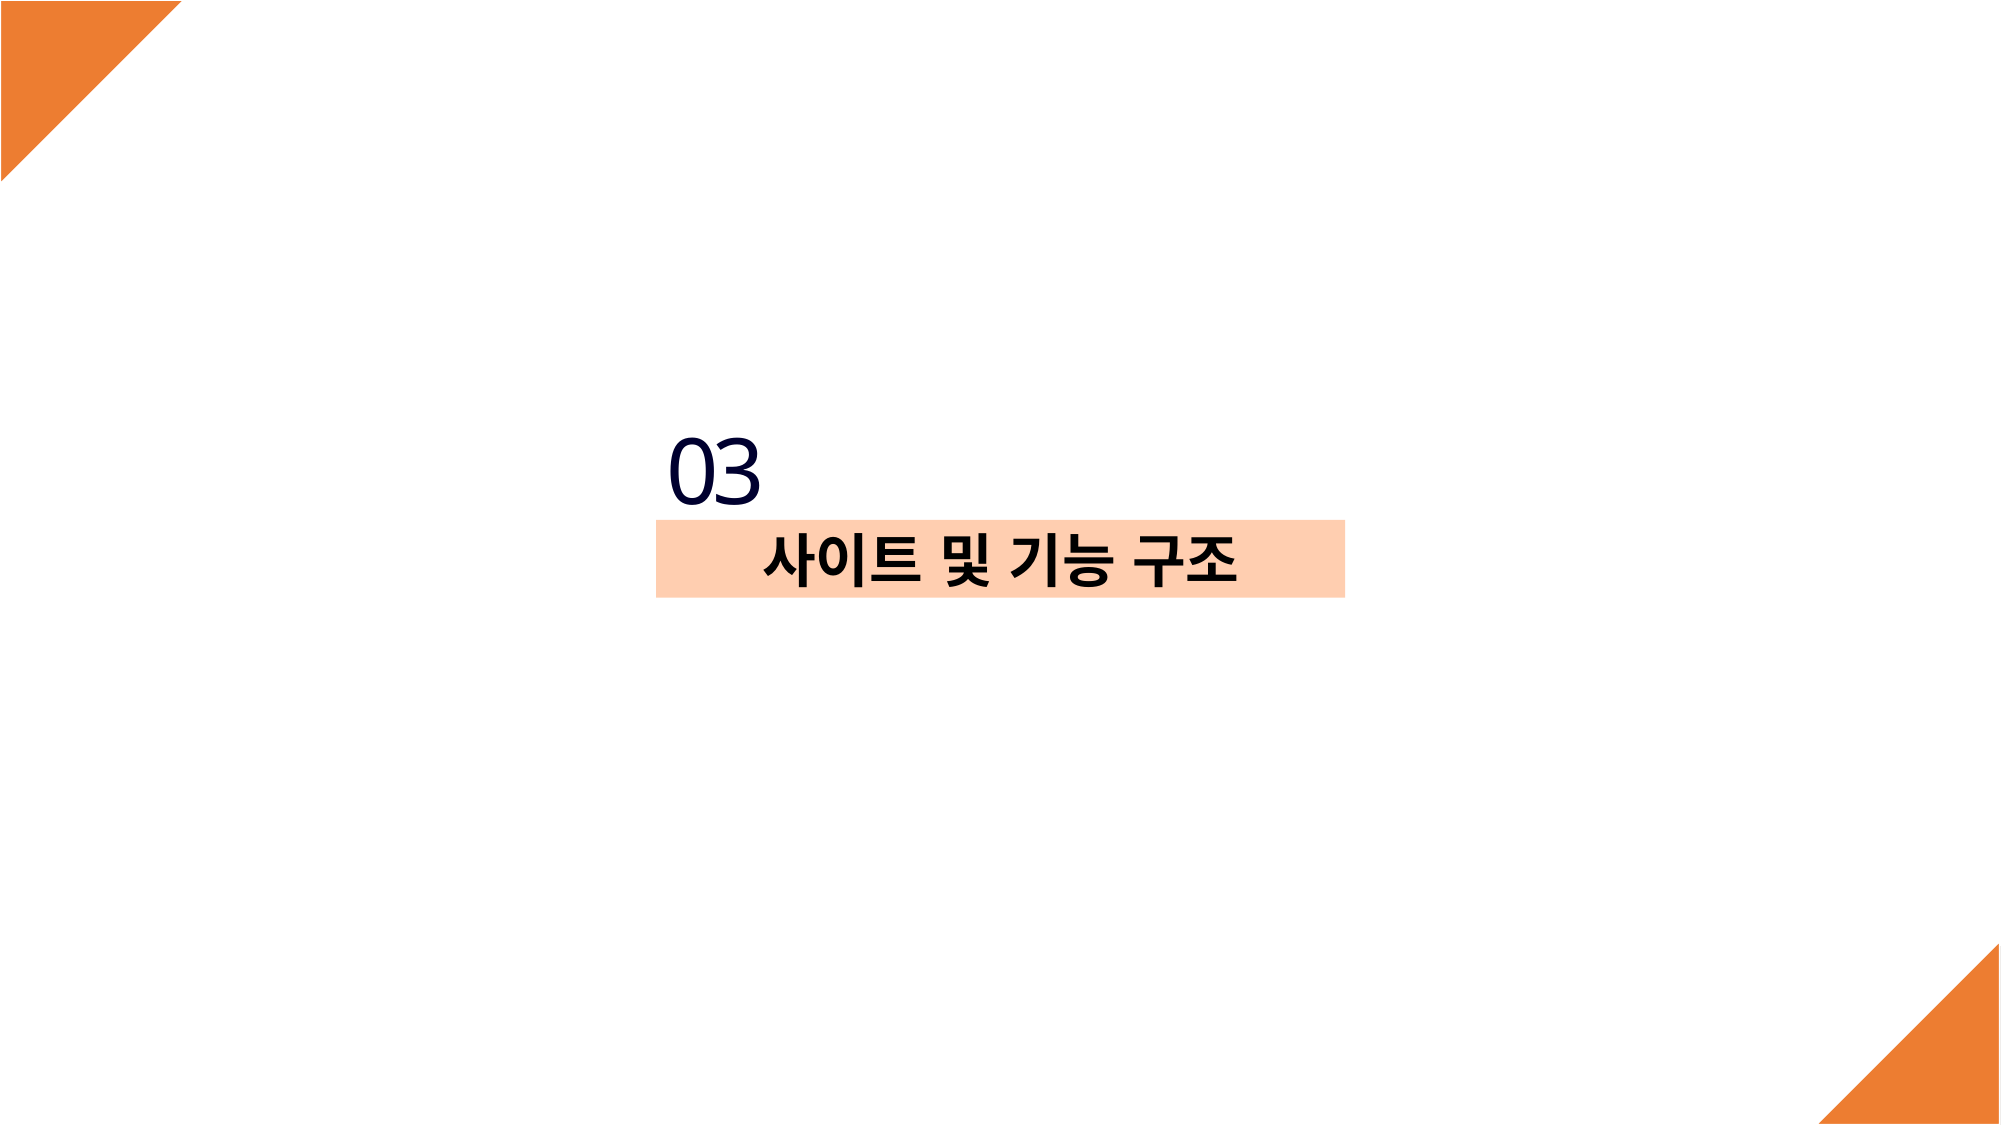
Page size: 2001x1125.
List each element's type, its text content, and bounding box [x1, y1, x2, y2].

text_box 03 [651, 405, 781, 531]
text_box 사이트 및 기능 구조 [655, 519, 1346, 599]
